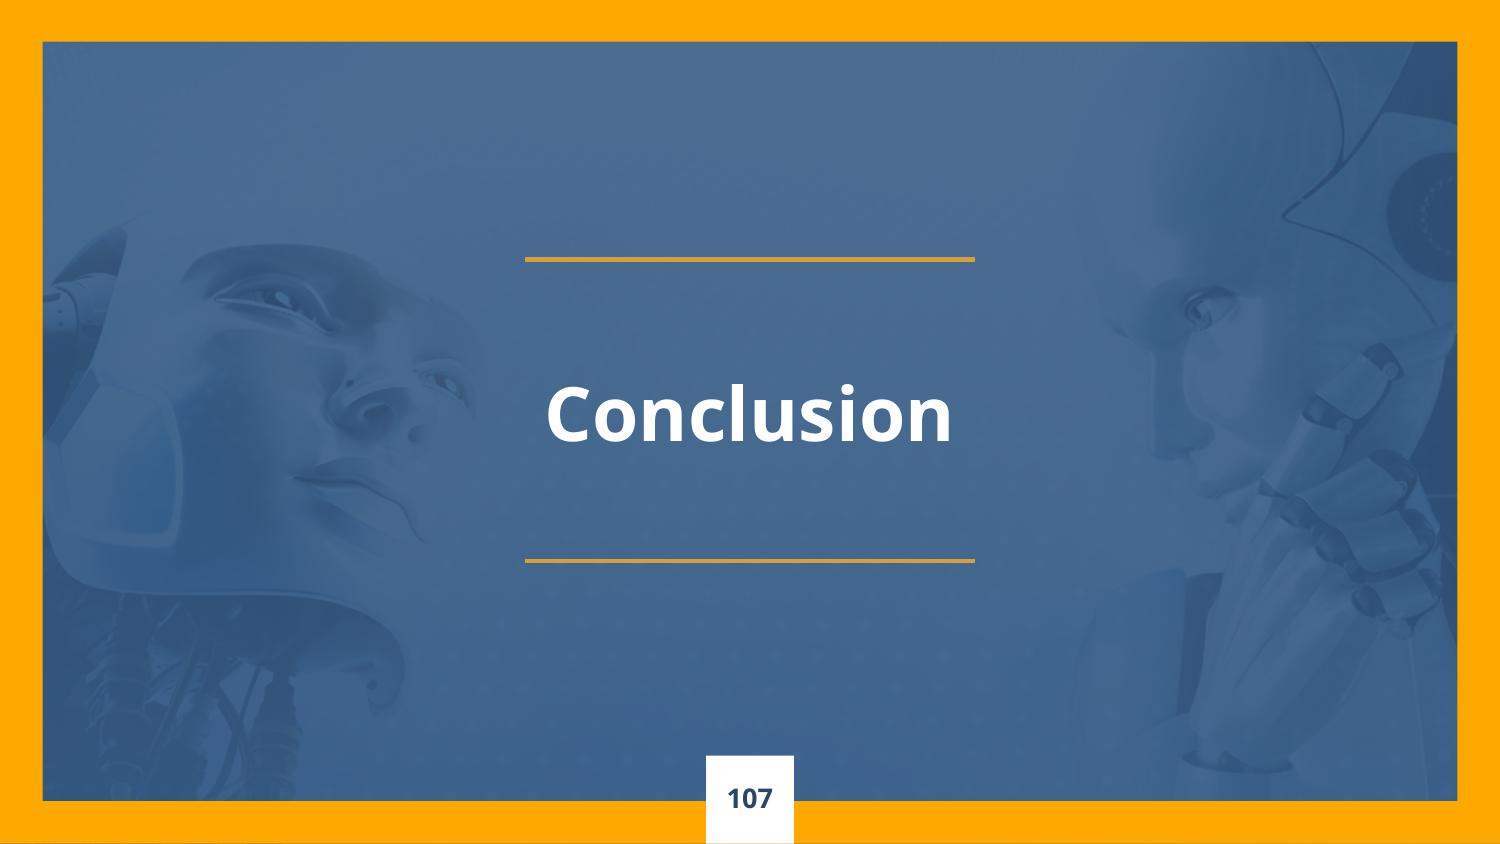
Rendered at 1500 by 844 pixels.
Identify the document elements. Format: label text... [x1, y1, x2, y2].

slide_number 107 [705, 755, 794, 844]
text_box Conclusion [390, 259, 1110, 563]
